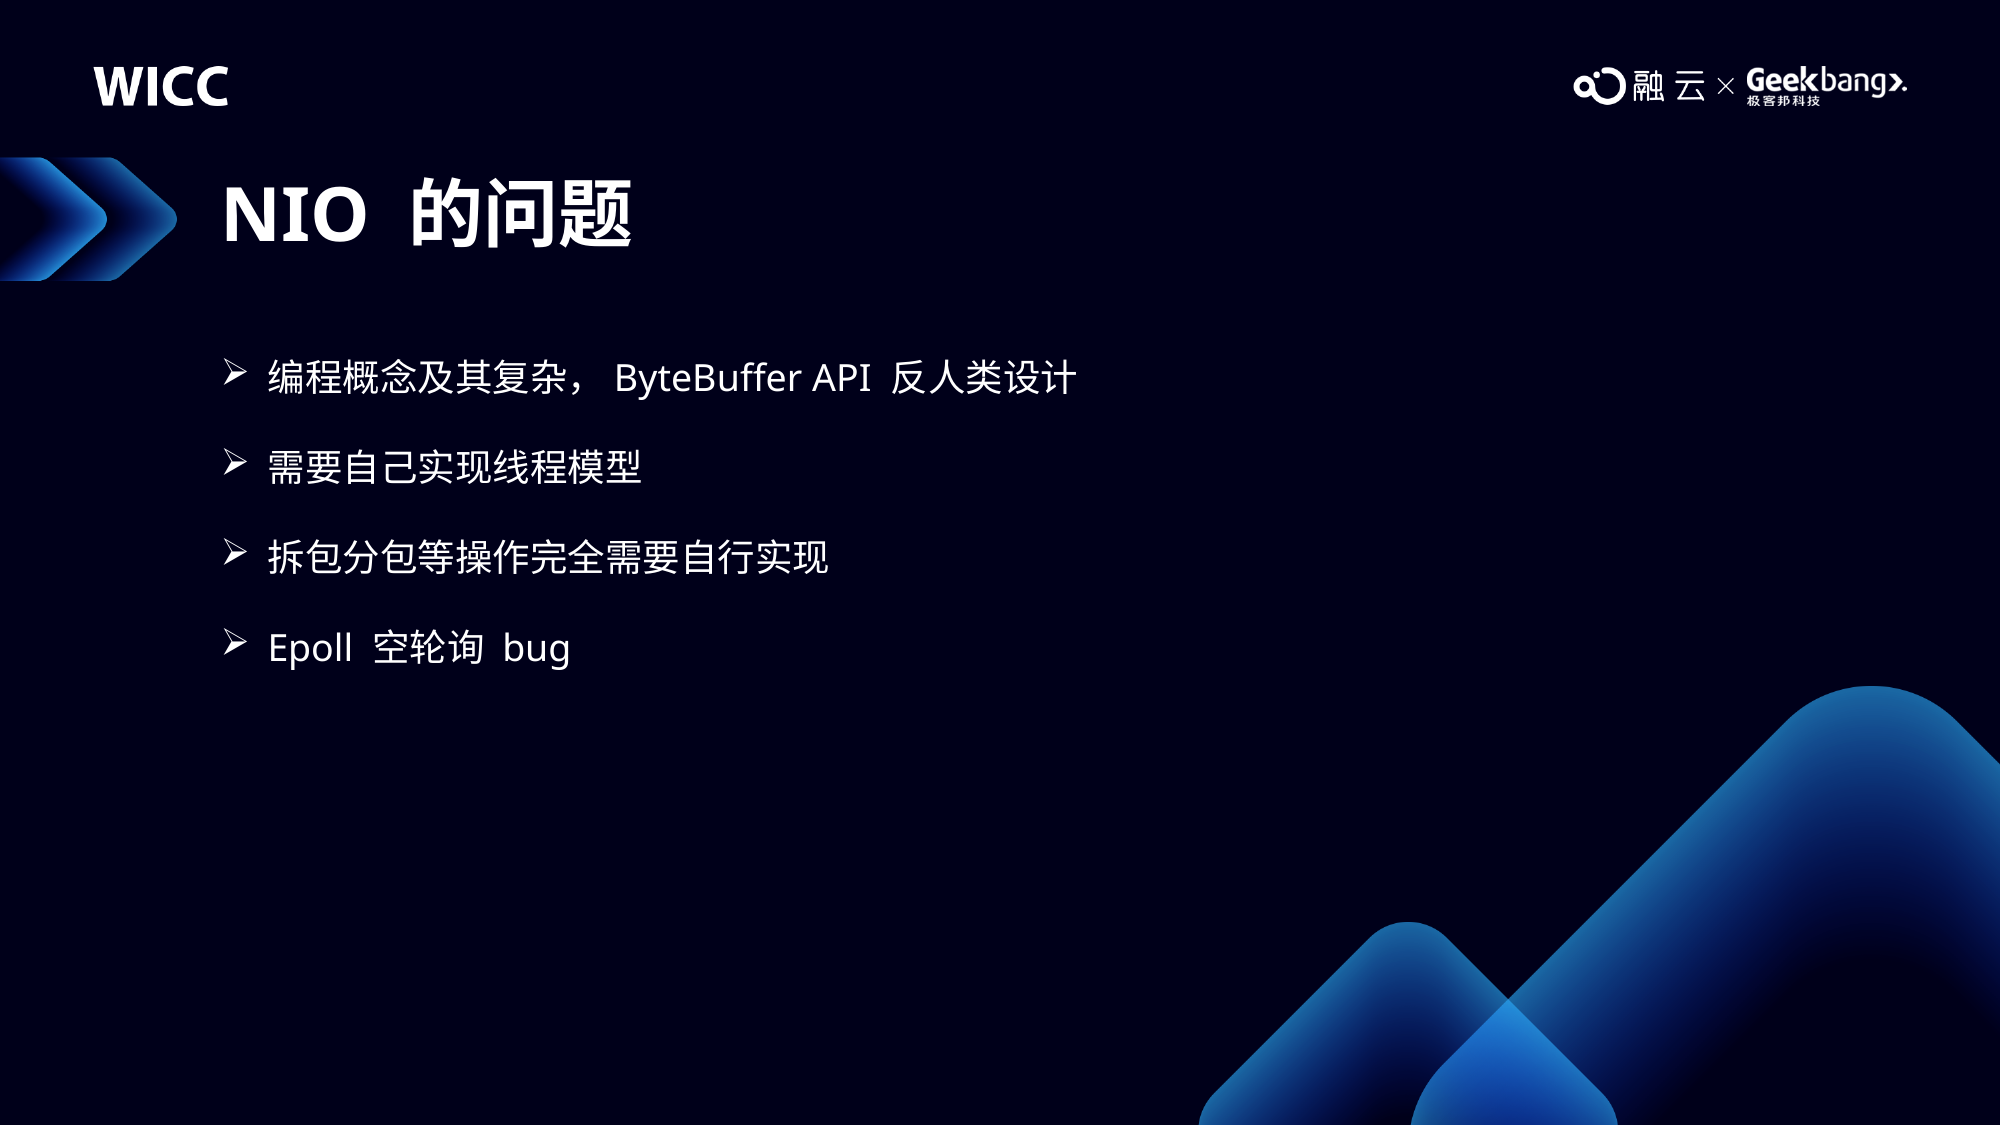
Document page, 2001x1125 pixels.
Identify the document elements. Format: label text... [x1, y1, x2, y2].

picture [0, 0, 2000, 1125]
title NIO 的问题 [205, 168, 1931, 272]
text_box 编程概念及其复杂，ByteBuffer API 反人类设计 需要自己实现线程模型 拆包分包等操作完全需要自行实现 Epoll 空轮询 bug [205, 346, 1772, 722]
